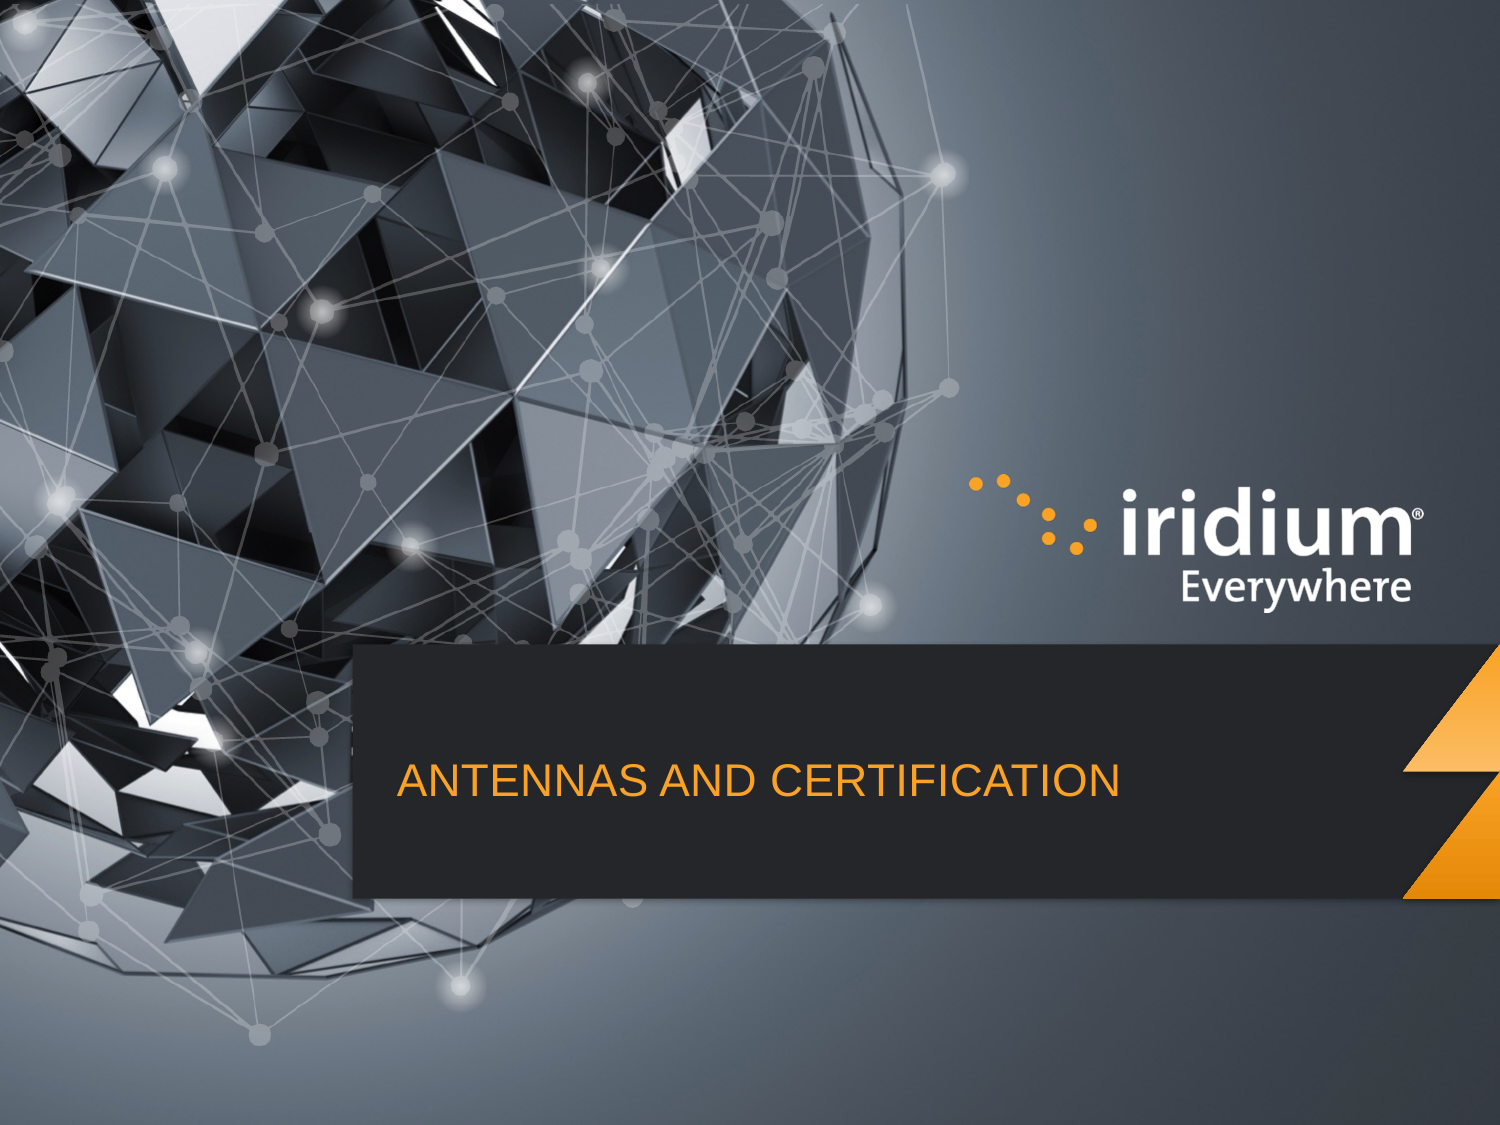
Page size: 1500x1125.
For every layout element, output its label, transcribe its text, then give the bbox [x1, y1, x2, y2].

picture [0, 0, 1500, 1125]
title Antennas and certification [381, 684, 1374, 814]
